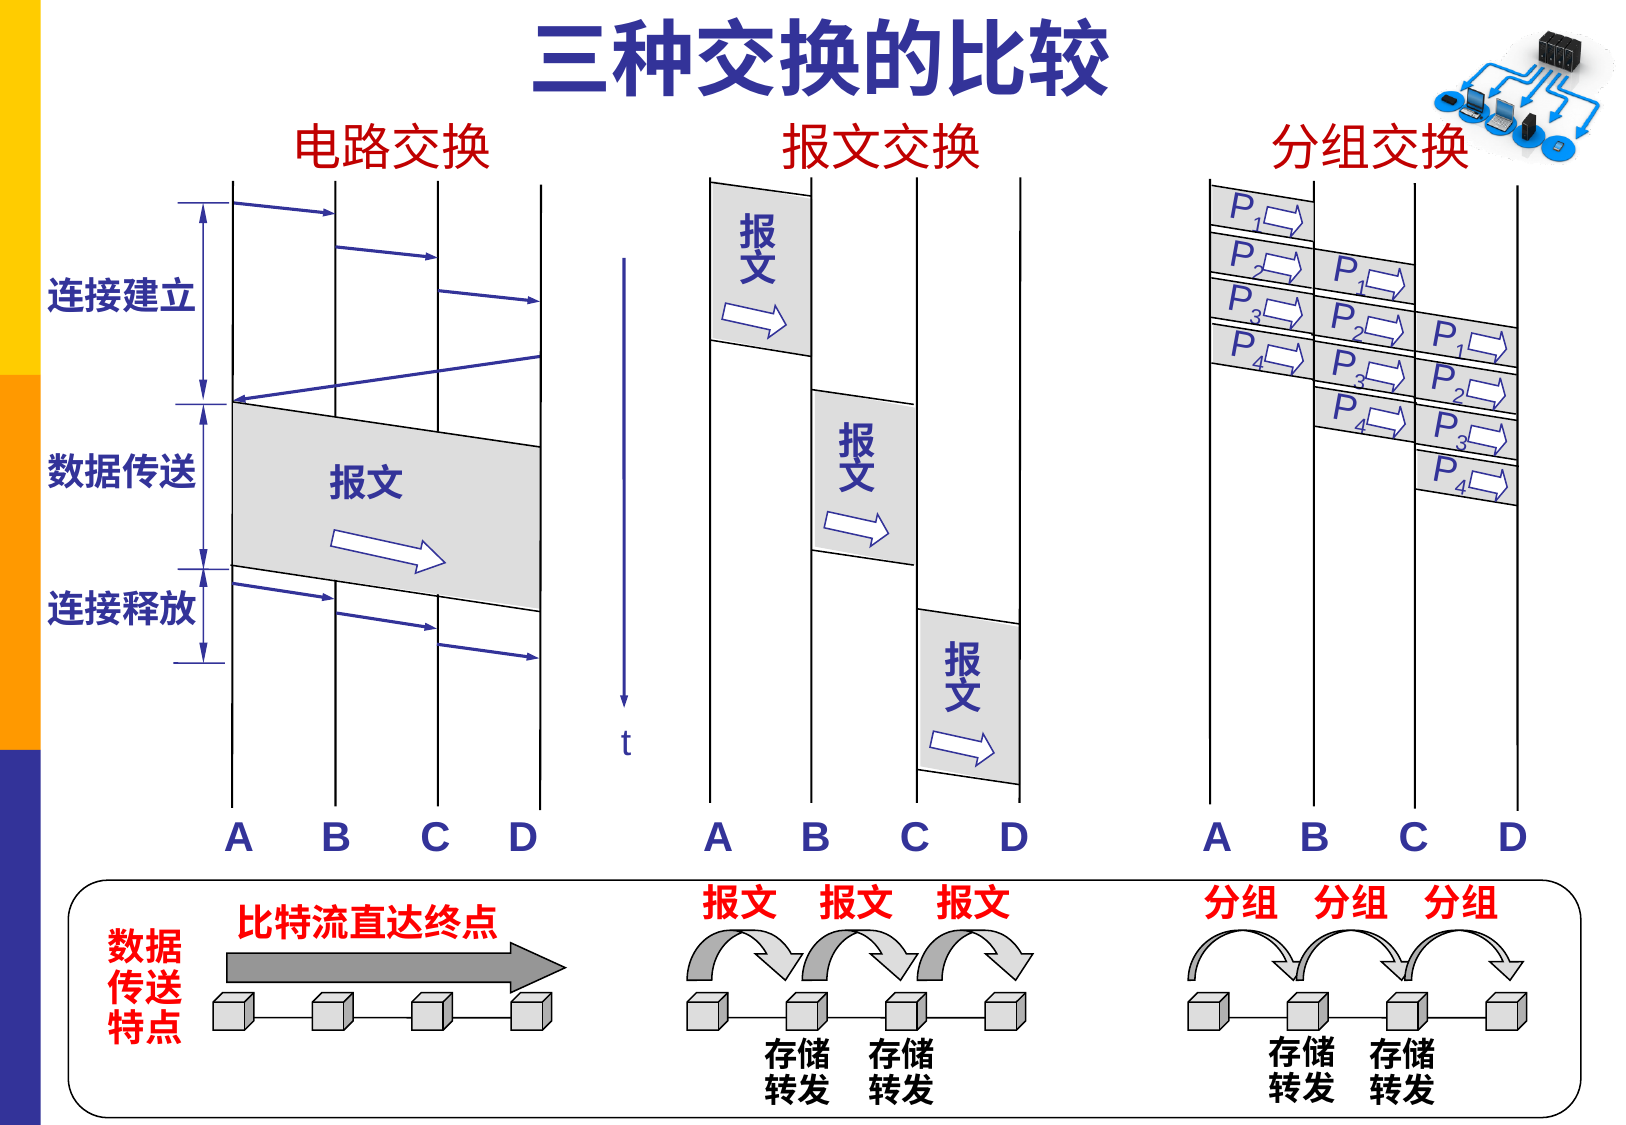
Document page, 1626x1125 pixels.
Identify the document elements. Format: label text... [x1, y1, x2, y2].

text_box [686, 992, 1026, 1031]
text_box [31, 565, 226, 664]
text_box 比特流直达终点 [221, 896, 515, 952]
text_box [917, 932, 1033, 981]
text_box 报文交换 [766, 108, 997, 183]
text_box t [606, 710, 647, 771]
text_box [1187, 992, 1528, 1031]
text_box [1415, 438, 1520, 506]
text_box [1320, 332, 1409, 375]
text_box 存储 转发 [1354, 1040, 1451, 1117]
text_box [1211, 314, 1315, 380]
text_box 报文 [804, 876, 910, 932]
text_box 存储 转发 [1254, 1040, 1351, 1115]
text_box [710, 180, 813, 357]
text_box [802, 932, 918, 981]
text_box A B C D [208, 802, 565, 868]
text_box [436, 644, 540, 661]
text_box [1210, 175, 1314, 242]
text_box 分组交换 [1255, 108, 1486, 183]
text_box 存储 转发 [750, 1040, 847, 1117]
text_box [335, 246, 438, 261]
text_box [31, 202, 230, 403]
text_box 报文 [921, 876, 1027, 932]
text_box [916, 608, 1021, 785]
text_box 分组 [1298, 876, 1404, 932]
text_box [1318, 239, 1417, 285]
text_box [233, 202, 336, 217]
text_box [230, 401, 545, 612]
text_box [1252, 932, 1300, 981]
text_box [1208, 249, 1313, 289]
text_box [1413, 347, 1517, 394]
text_box [687, 932, 803, 981]
text_box [437, 290, 540, 305]
text_box [236, 356, 540, 400]
text_box 电路交换 [276, 108, 507, 183]
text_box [1209, 294, 1314, 314]
text_box 存储 转发 [853, 1040, 950, 1117]
text_box 数据 传送 特点 [92, 920, 198, 1057]
text_box A B C D [688, 802, 1045, 868]
text_box [1360, 932, 1408, 981]
text_box A B C D [1187, 802, 1544, 868]
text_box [811, 389, 916, 566]
text_box [619, 257, 629, 708]
text_box 分组 [1188, 876, 1294, 932]
picture [1486, 30, 1616, 165]
text_box [380, 620, 437, 631]
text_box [1313, 377, 1409, 443]
text_box [226, 944, 566, 991]
text_box 分组 [1408, 876, 1514, 932]
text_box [31, 403, 227, 565]
text_box [68, 880, 1581, 1118]
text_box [212, 992, 553, 1031]
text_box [1414, 303, 1519, 347]
text_box 报文 [687, 876, 793, 932]
title 三种交换的比较 [78, 0, 1581, 114]
text_box [1469, 932, 1524, 981]
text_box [1414, 394, 1518, 438]
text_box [1319, 285, 1415, 331]
